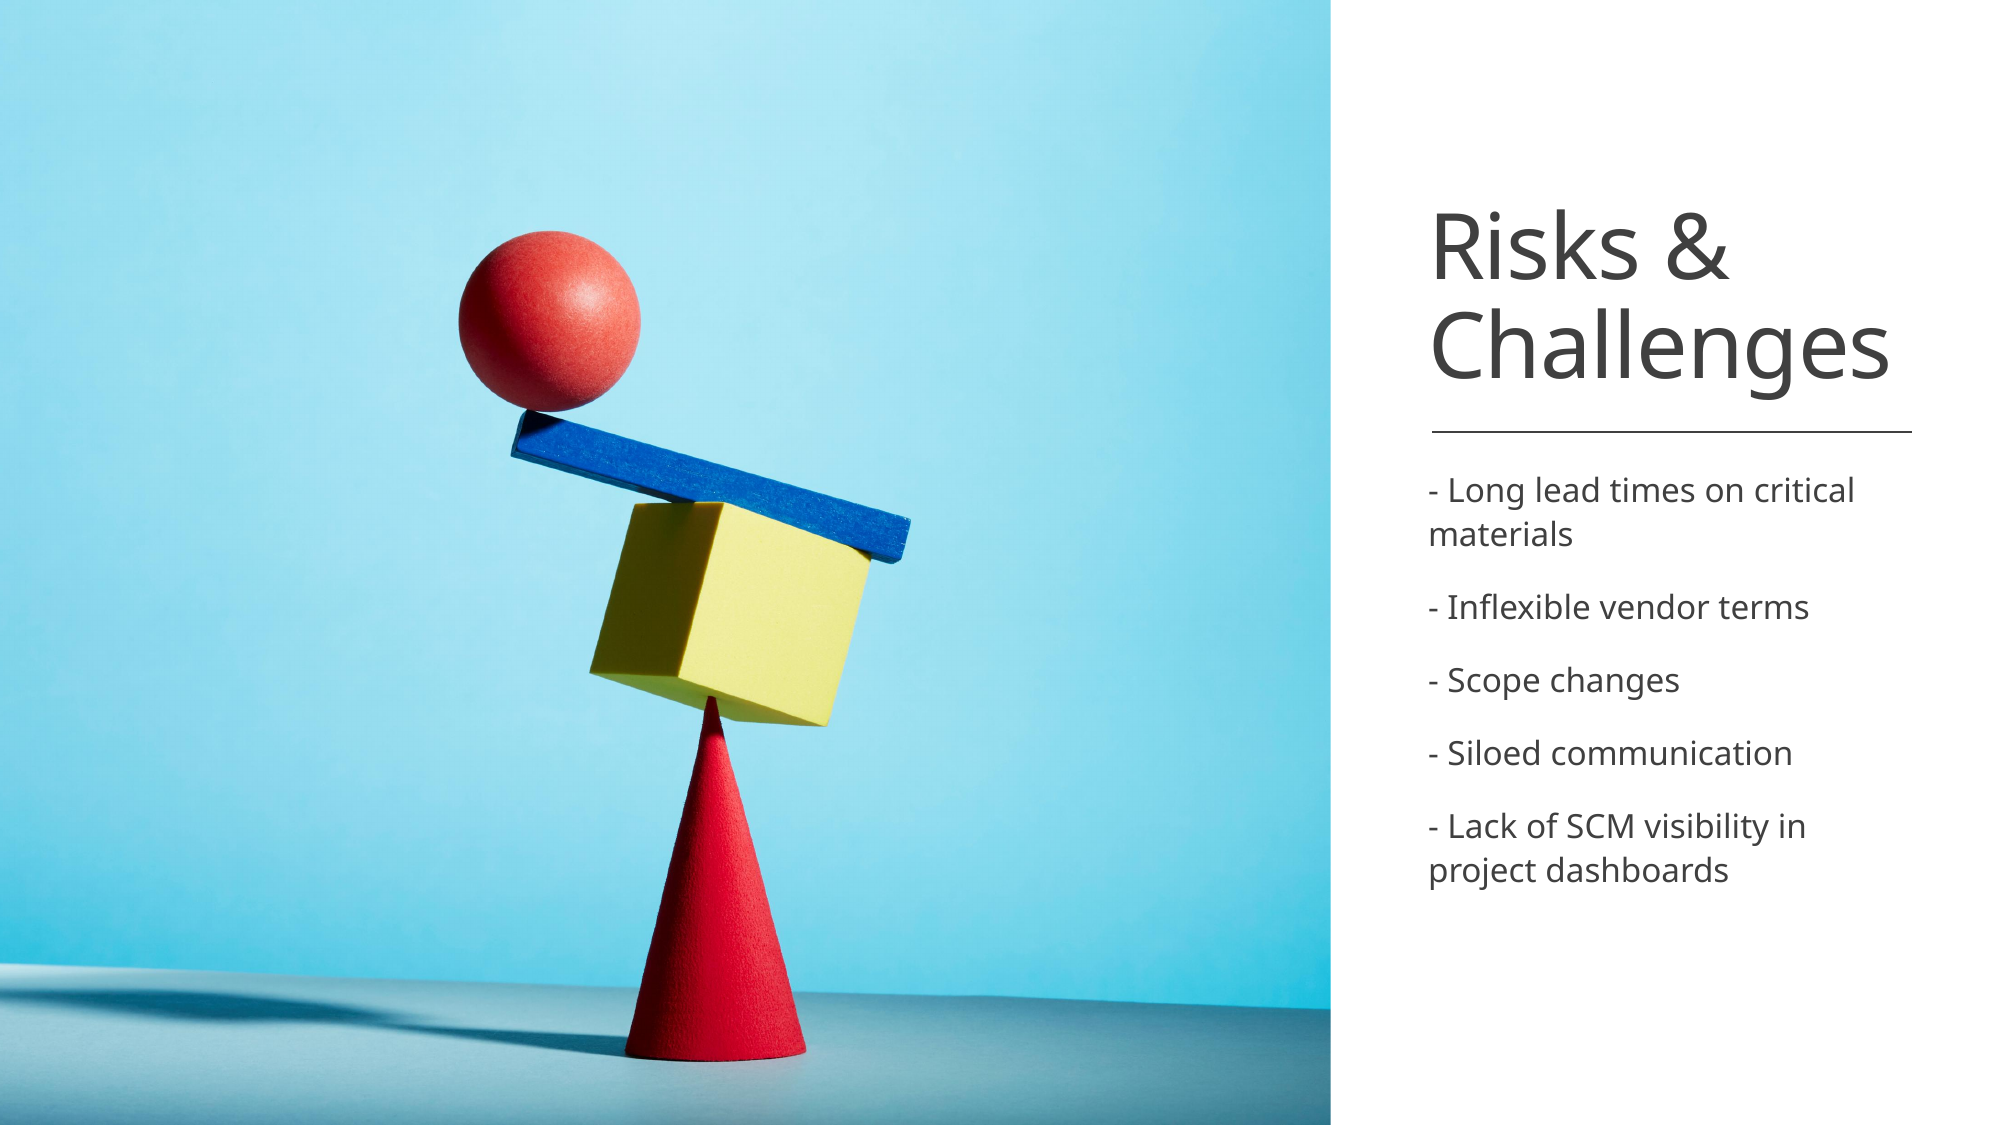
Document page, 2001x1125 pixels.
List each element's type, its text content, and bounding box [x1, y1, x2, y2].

title Risks & Challenges [1413, 84, 1944, 407]
picture [0, 0, 1332, 1125]
text_box [1337, 0, 2000, 1125]
list - Long lead times on critical materials - Inflexible vendor terms - Scope changes - Siloed communication - Lack of SCM visibility in project dashboards [1413, 457, 1920, 1001]
